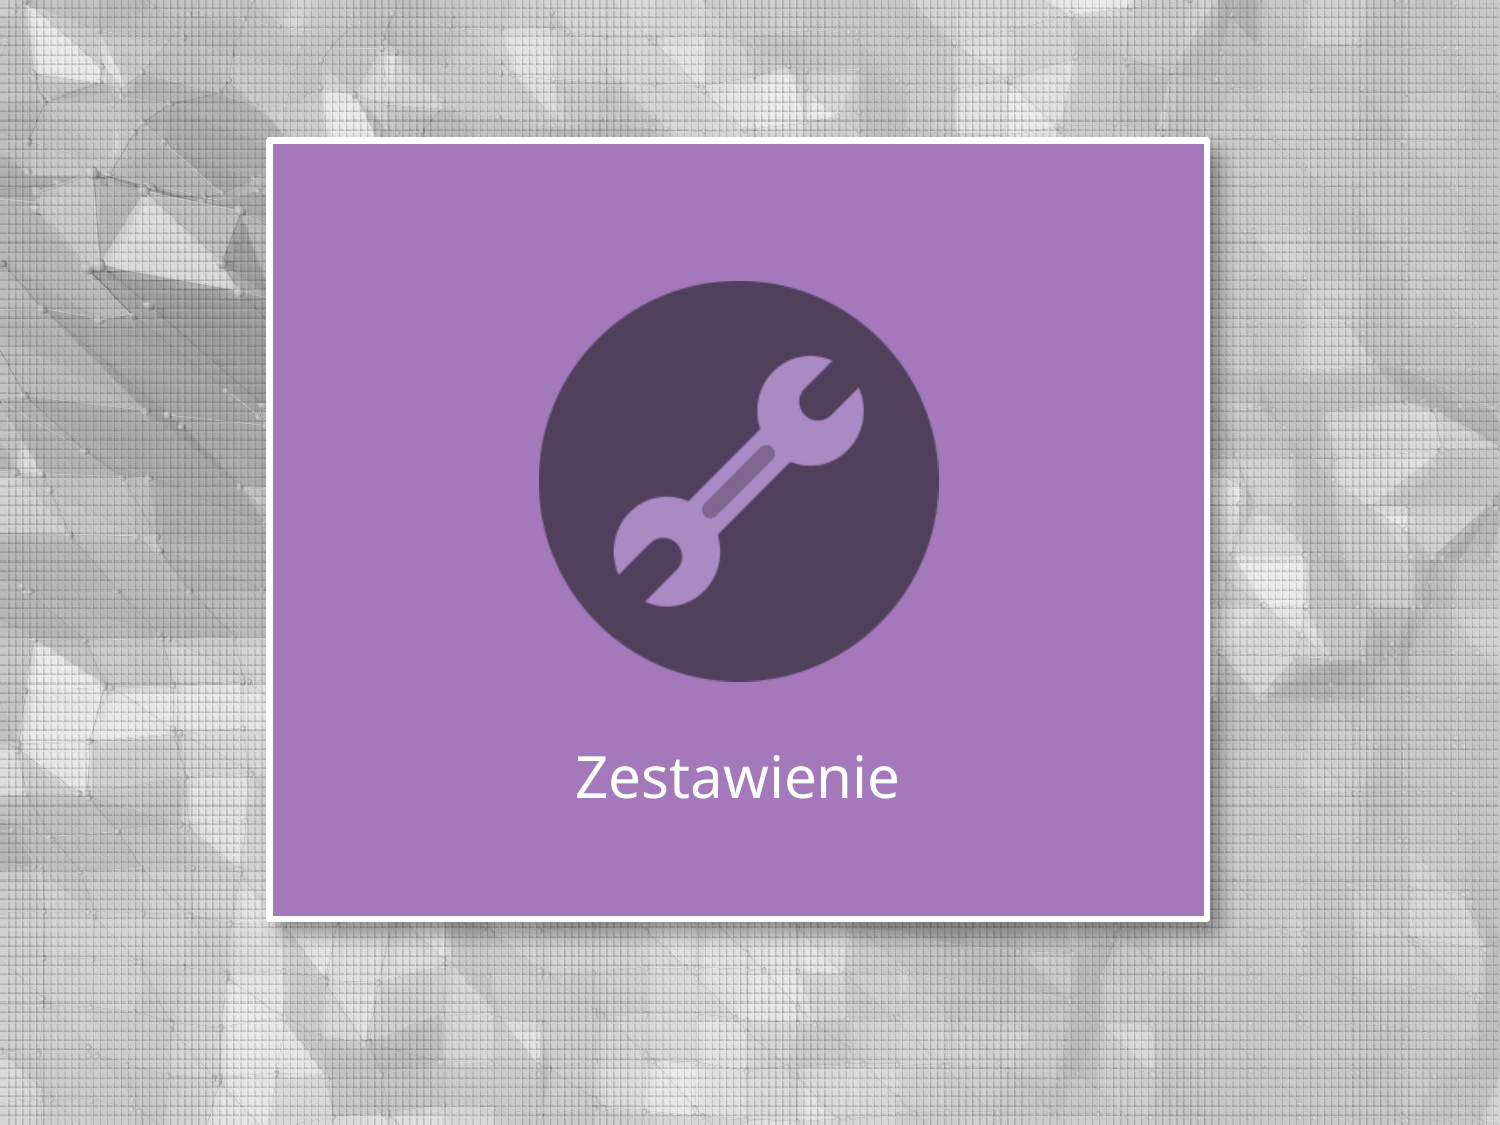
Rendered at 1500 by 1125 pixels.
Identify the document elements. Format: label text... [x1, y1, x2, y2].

text_box Zestawienie [269, 732, 1207, 878]
text_box [266, 137, 1210, 922]
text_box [0, 0, 1500, 1125]
picture [538, 280, 940, 682]
